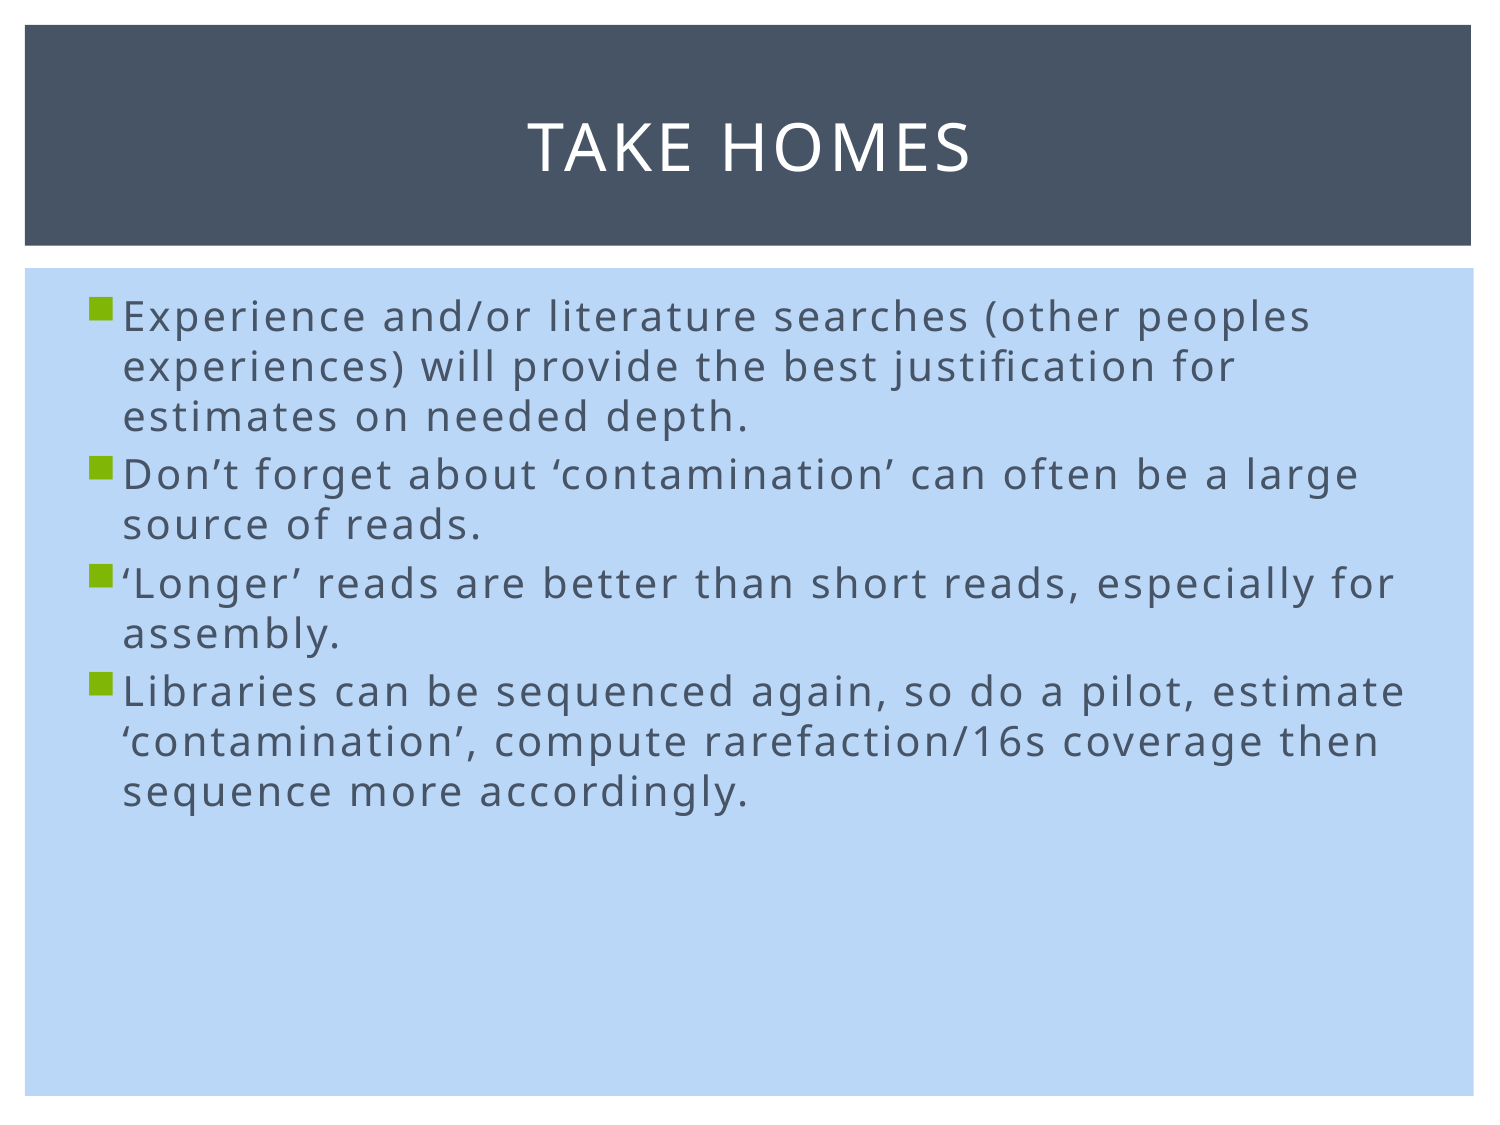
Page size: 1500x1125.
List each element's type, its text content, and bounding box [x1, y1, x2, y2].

title Take HOmes [62, 58, 1438, 232]
list Experience and/or literature searches (other peoples experiences) will provide the best justification for estimates on needed depth. Don’t forget about ‘contamination’ can often be a large source of reads. ‘Longer’ reads are better than short reads, especially for assembly. Libraries can be sequenced again, so do a pilot, estimate ‘contamination’, compute rarefaction/16s coverage then sequence more accordingly. [62, 281, 1442, 1005]
